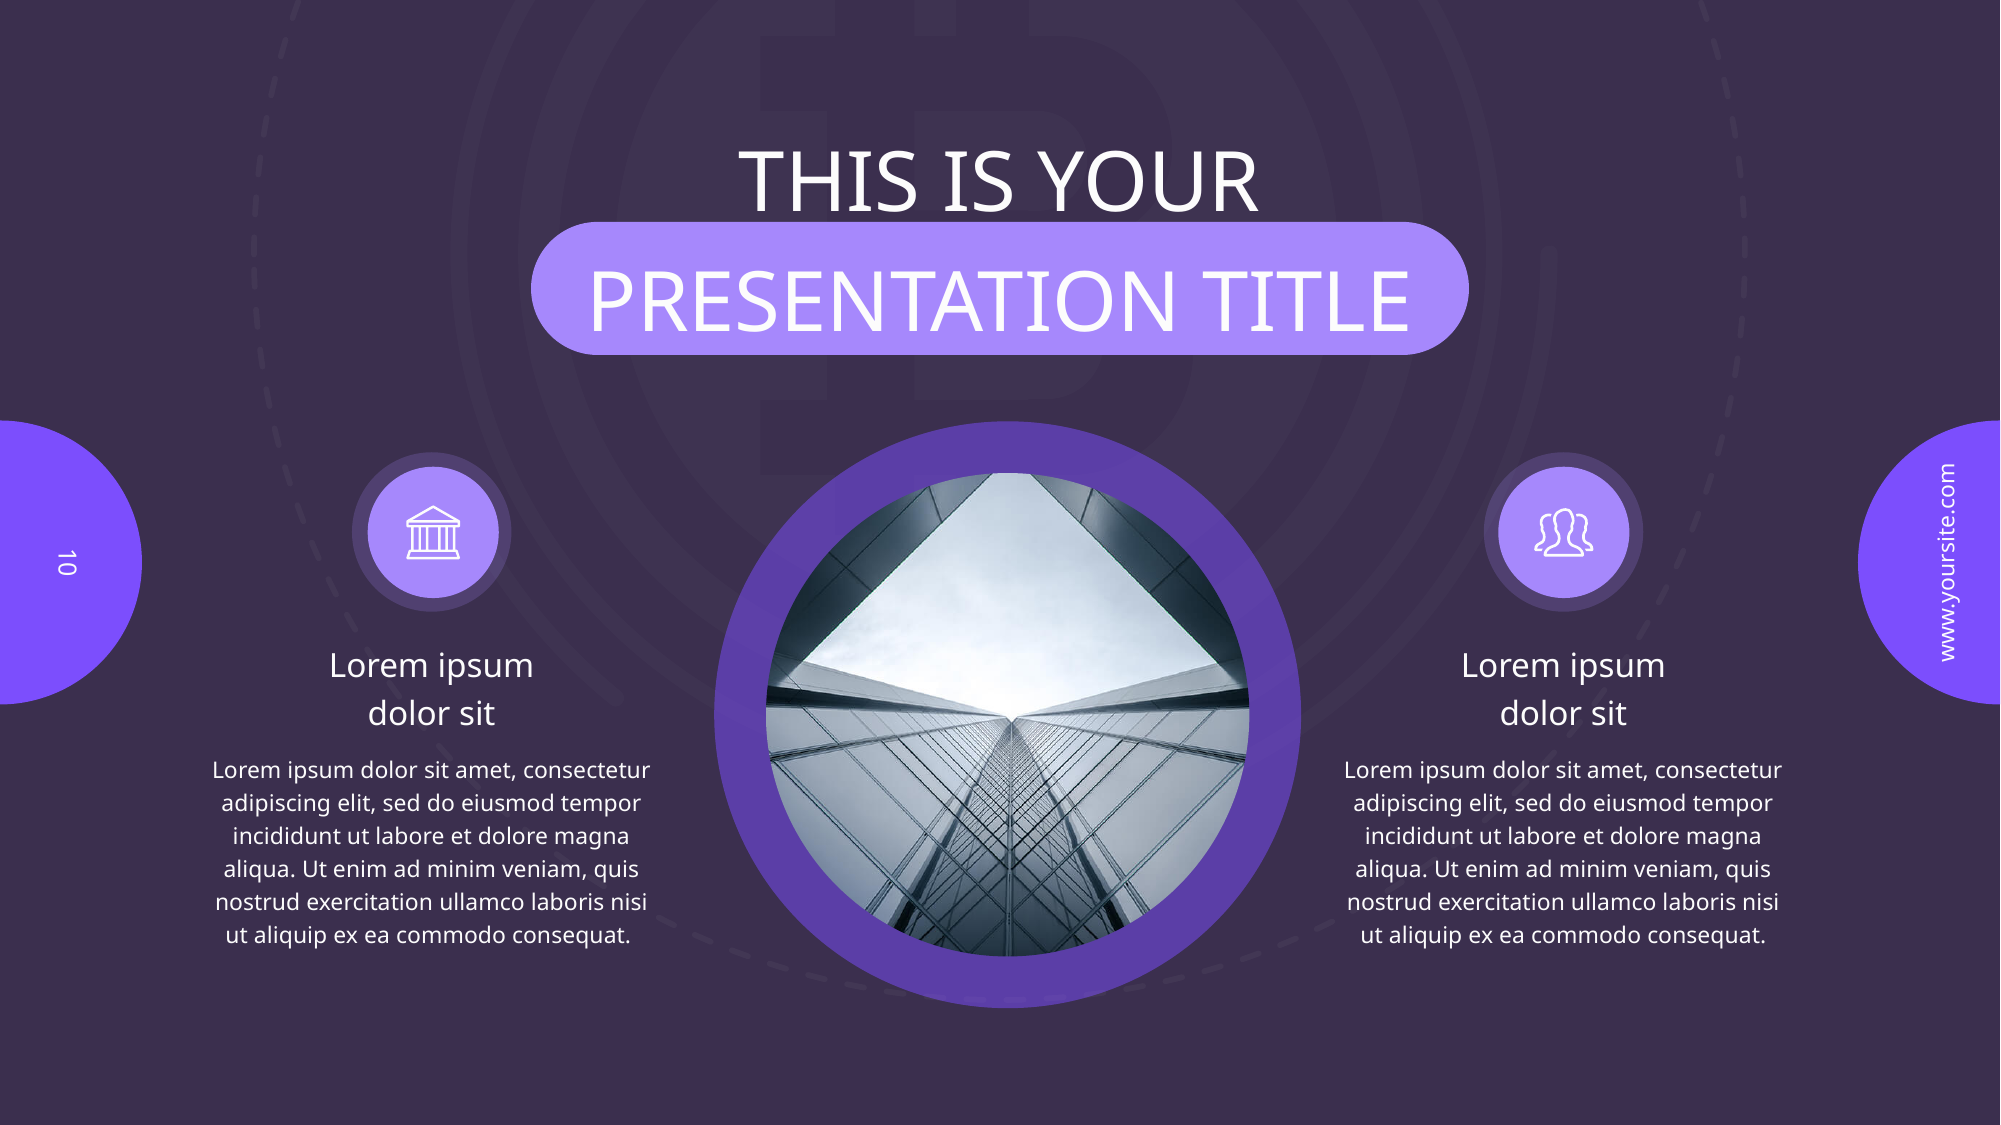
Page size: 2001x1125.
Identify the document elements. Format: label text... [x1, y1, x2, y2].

text_box [1434, 228, 1471, 349]
text_box [840, 420, 1175, 472]
text_box Lorem ipsum dolor sit [205, 636, 659, 729]
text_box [351, 452, 512, 612]
text_box [252, 0, 1746, 997]
text_box THIS IS YOUR PRESENTATION TITLE [566, 108, 1434, 355]
text_box [713, 547, 765, 882]
text_box Lorem ipsum dolor sit [1337, 636, 1791, 729]
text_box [1483, 452, 1644, 612]
text_box [840, 957, 1176, 1010]
text_box Lorem ipsum dolor sit amet, consectetur adipiscing elit, sed do eiusmod tempor incididunt ut labore et dolore magna aliqua. Ut enim ad minim veniam, quis nostrud exercitation ullamco laboris nisi ut aliquip ex ea commodo consequat. [1337, 750, 1791, 1025]
text_box Lorem ipsum dolor sit amet, consectetur adipiscing elit, sed do eiusmod tempor incididunt ut labore et dolore magna aliqua. Ut enim ad minim veniam, quis nostrud exercitation ullamco laboris nisi ut aliquip ex ea commodo consequat. [205, 750, 659, 1025]
text_box [529, 228, 566, 349]
text_box [1250, 547, 1303, 883]
picture [765, 472, 1250, 957]
